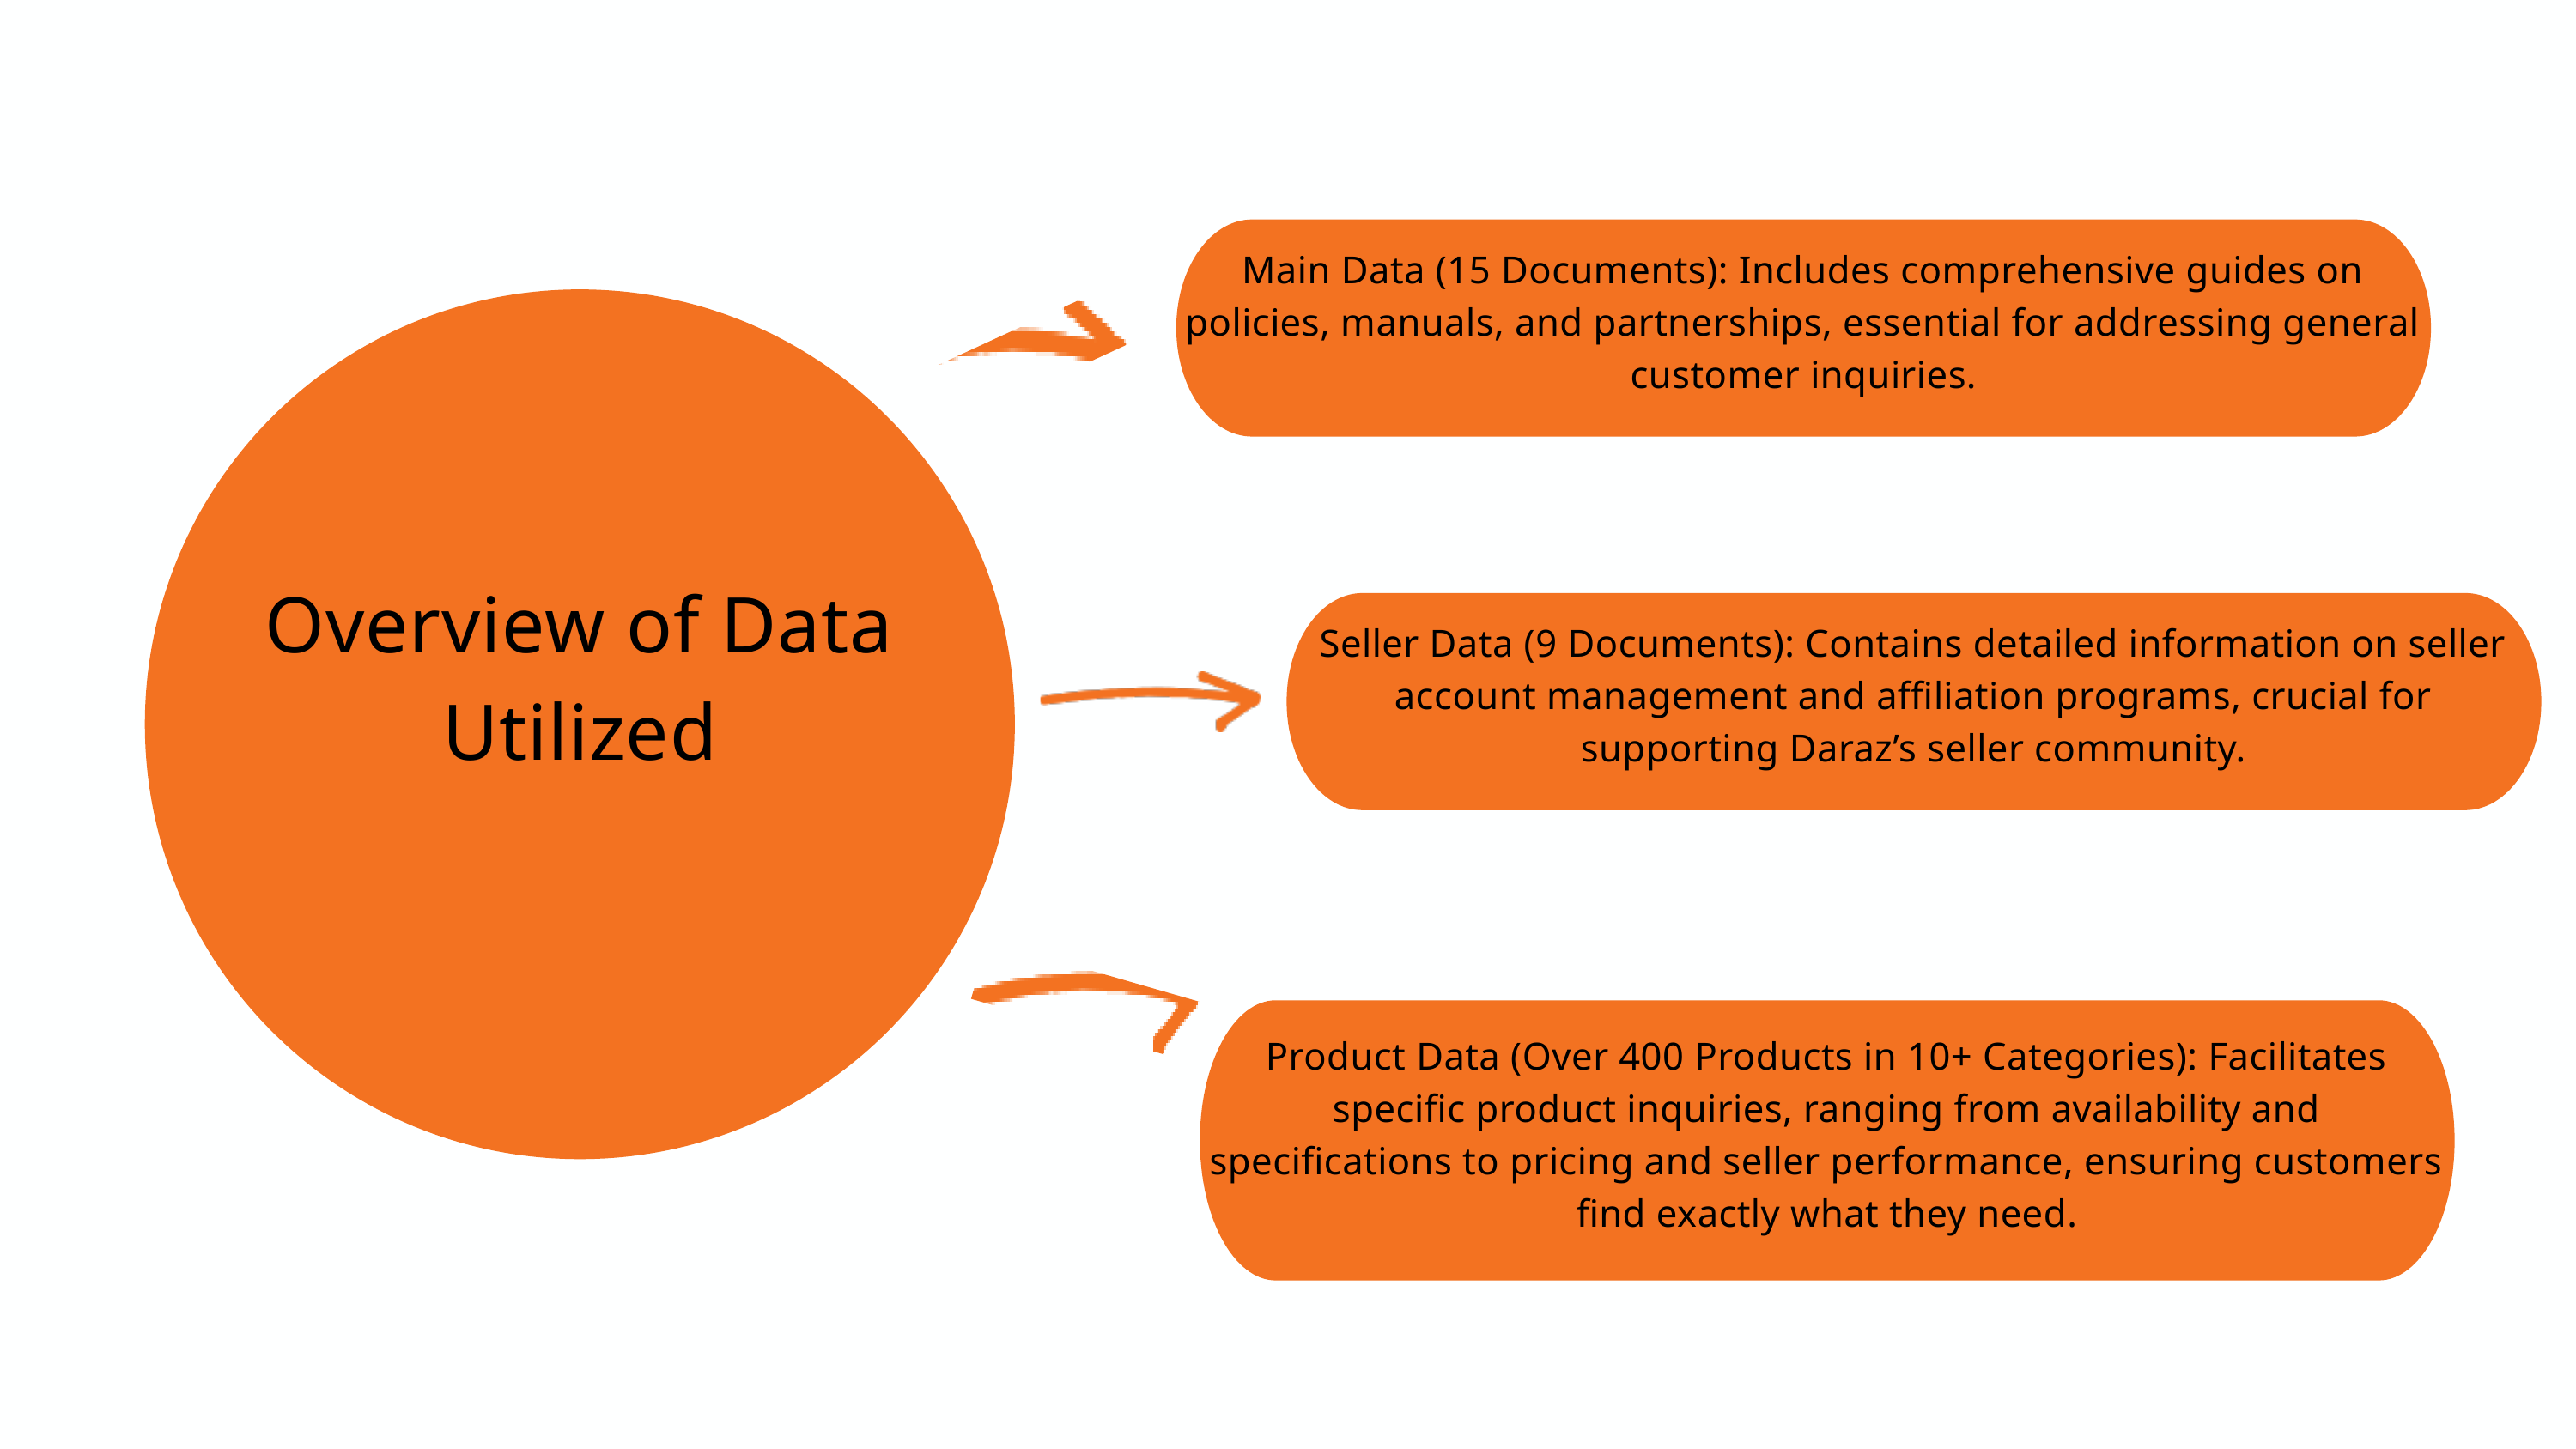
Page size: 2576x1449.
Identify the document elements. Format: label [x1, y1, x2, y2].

text_box [1040, 671, 1261, 732]
text_box [144, 288, 1016, 1160]
text_box [1286, 592, 2542, 811]
text_box [1019, 949, 1197, 1060]
text_box [1200, 1000, 2455, 1281]
text_box [1019, 289, 1128, 395]
text_box [1176, 219, 2432, 437]
